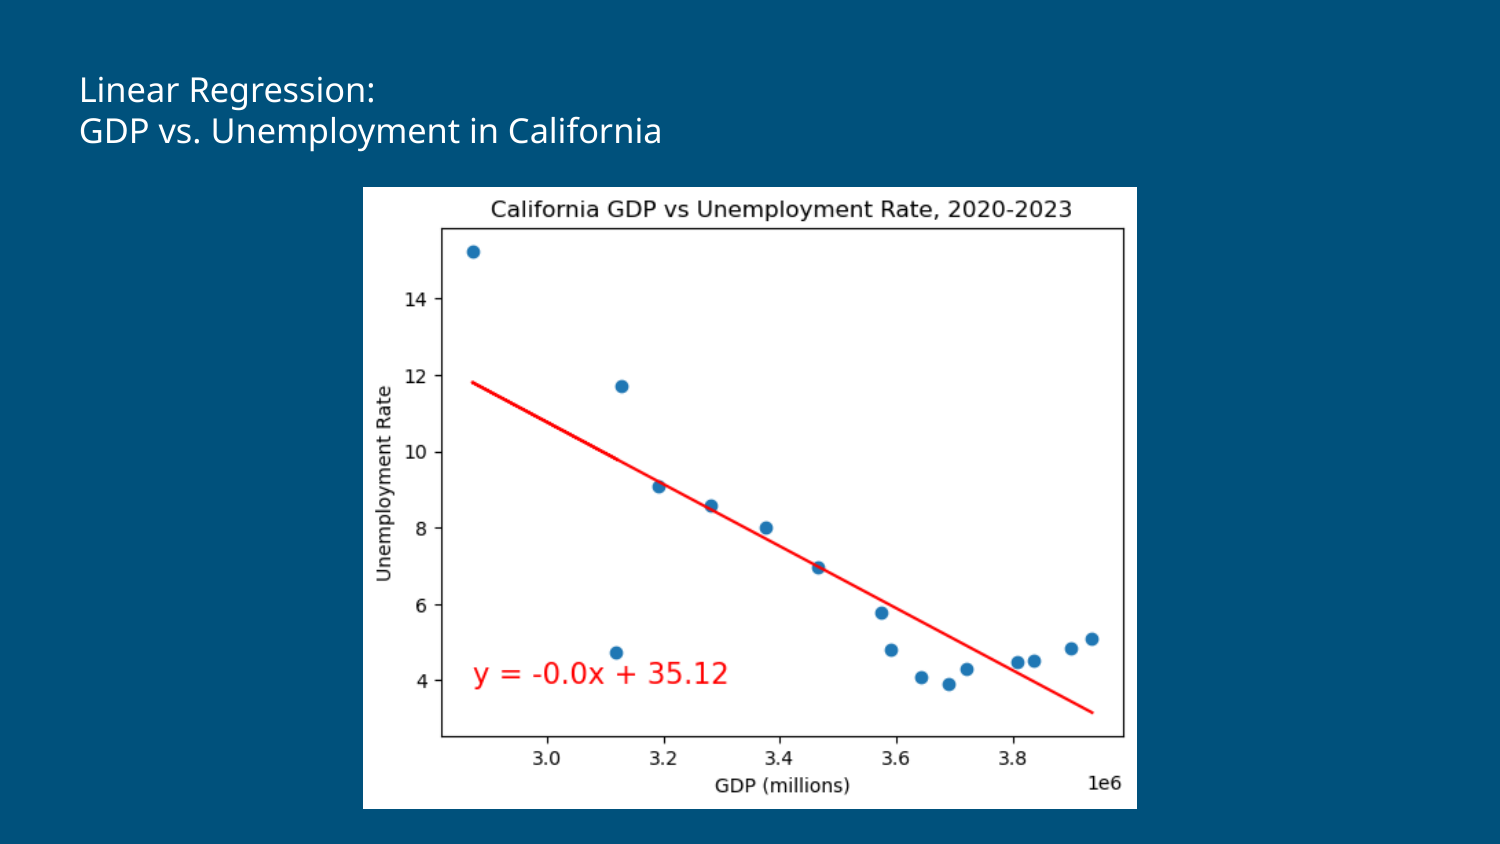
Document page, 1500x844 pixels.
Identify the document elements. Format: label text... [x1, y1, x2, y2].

title Linear Regression: GDP vs. Unemployment in California [63, 53, 1437, 166]
picture [364, 188, 1136, 808]
